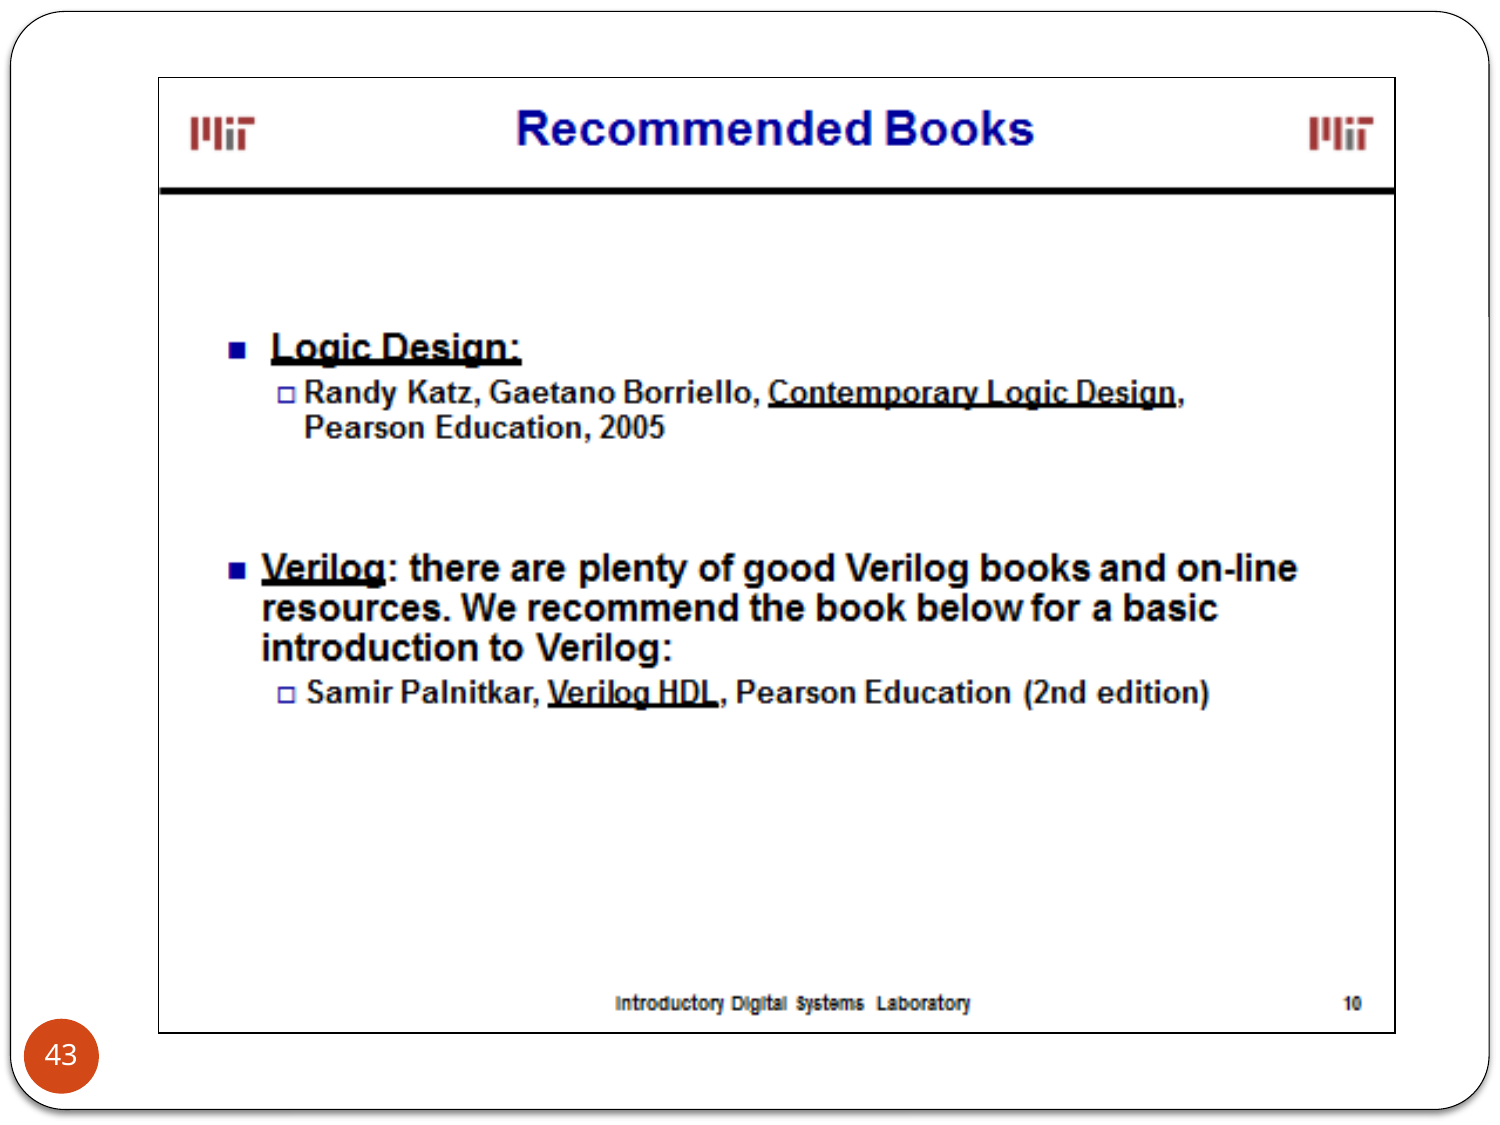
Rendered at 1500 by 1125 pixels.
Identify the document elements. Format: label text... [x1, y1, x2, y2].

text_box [159, 77, 1395, 1033]
slide_number 43 [23, 1018, 99, 1094]
